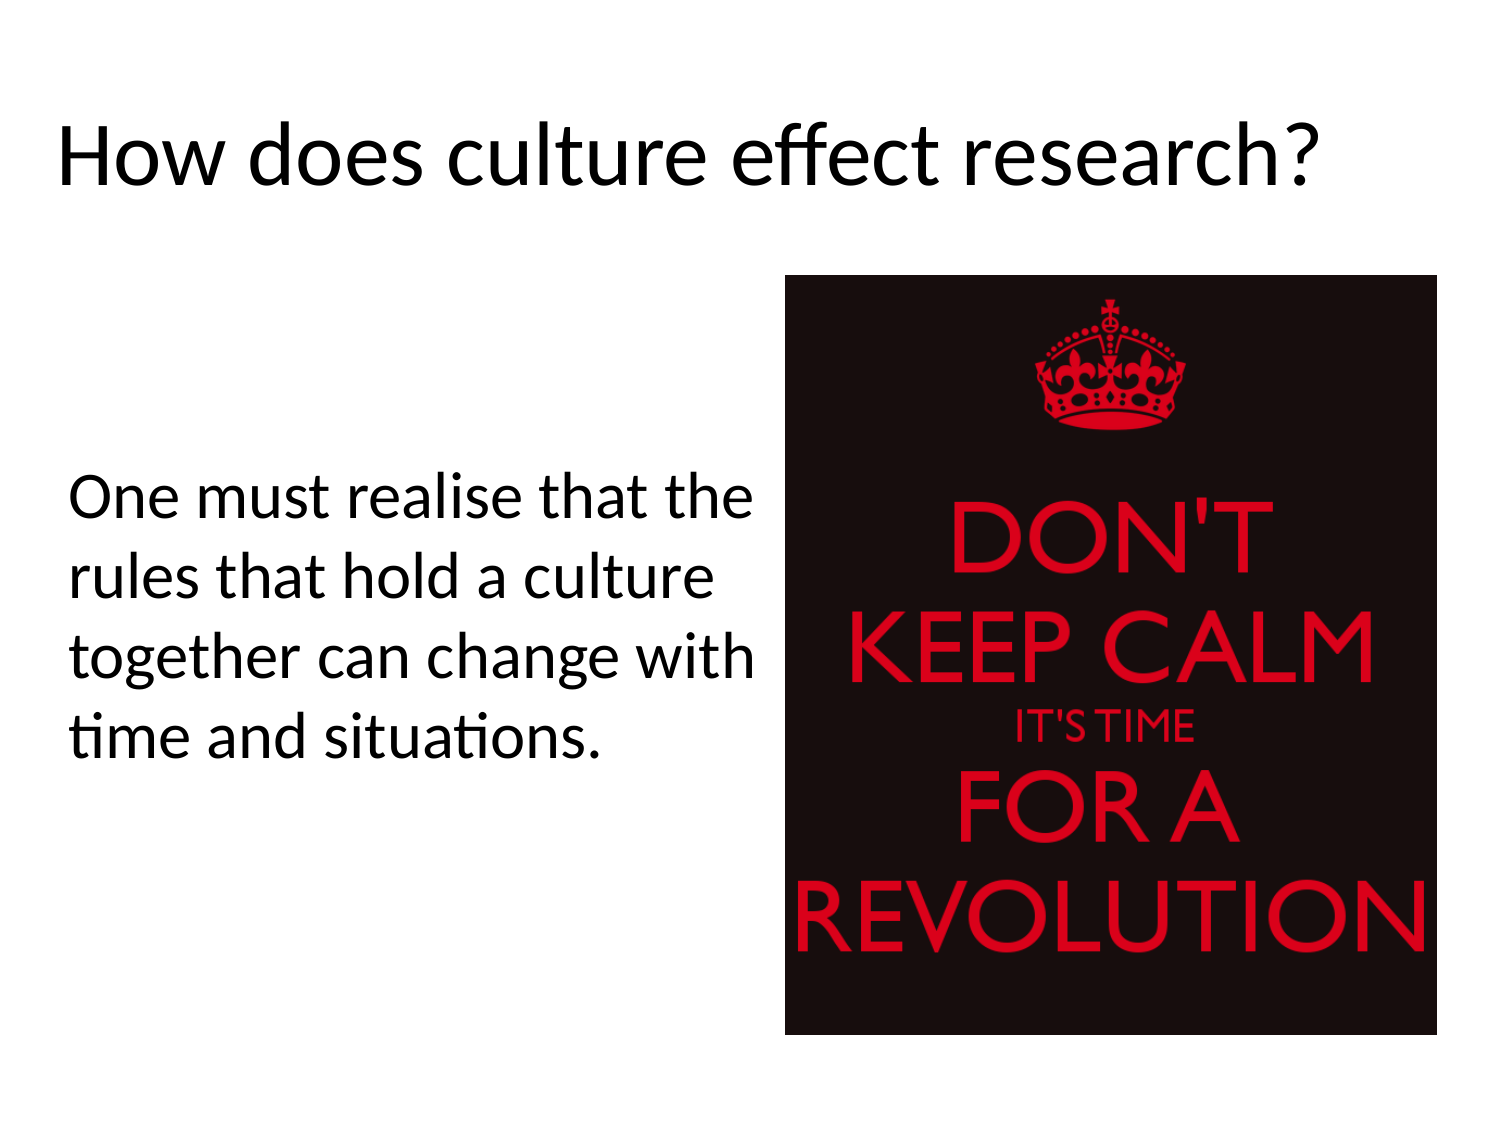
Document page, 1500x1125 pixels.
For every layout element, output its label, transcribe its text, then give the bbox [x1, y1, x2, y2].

list One must realise that the rules that hold a culture together can change with time and situations. [53, 444, 780, 872]
picture [785, 275, 1437, 1036]
text_box How does culture effect research? [41, 54, 1388, 243]
